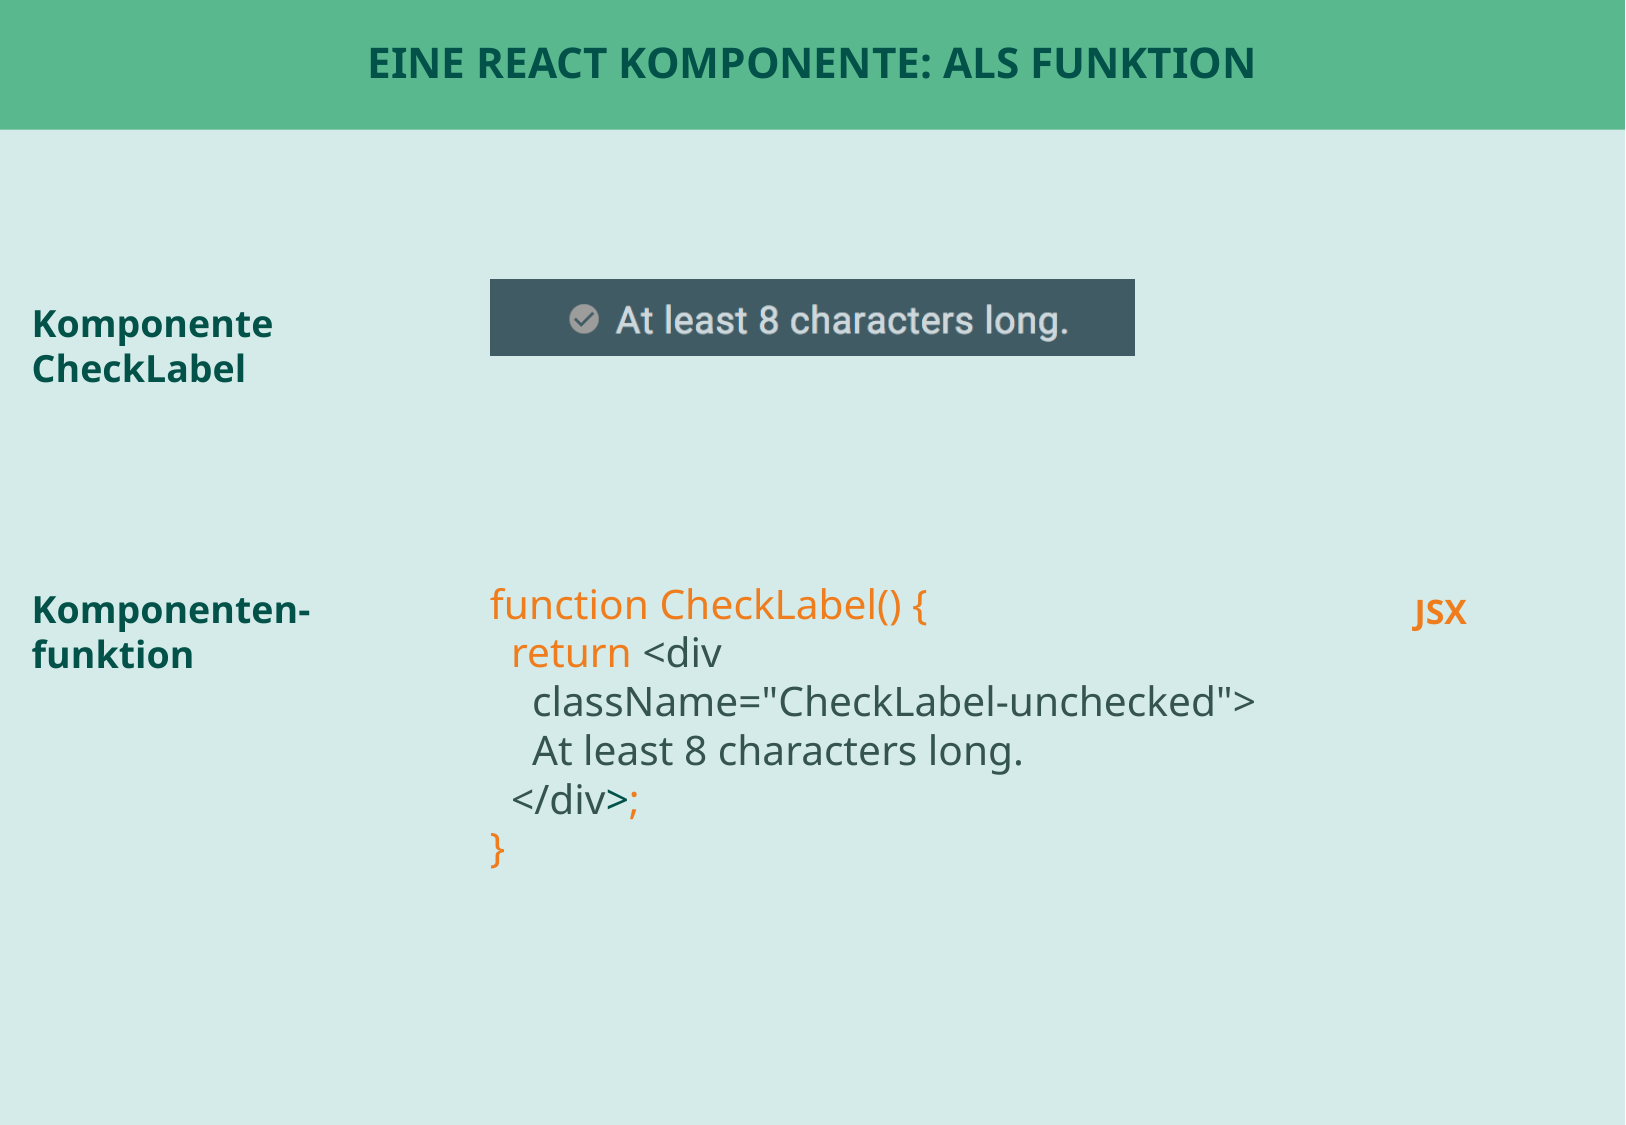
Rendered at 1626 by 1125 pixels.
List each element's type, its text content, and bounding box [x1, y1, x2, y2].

text_box function CheckLabel() { return <div className="CheckLabel-unchecked"> At least 8 characters long. </div>; } [490, 578, 1399, 872]
text_box Komponente CheckLabel [16, 292, 490, 398]
title Eine React Komponente: Als Funktion [0, 0, 1625, 130]
text_box Komponenten-funktion [16, 578, 418, 684]
picture [489, 279, 1135, 356]
text_box JSX [1294, 583, 1587, 639]
